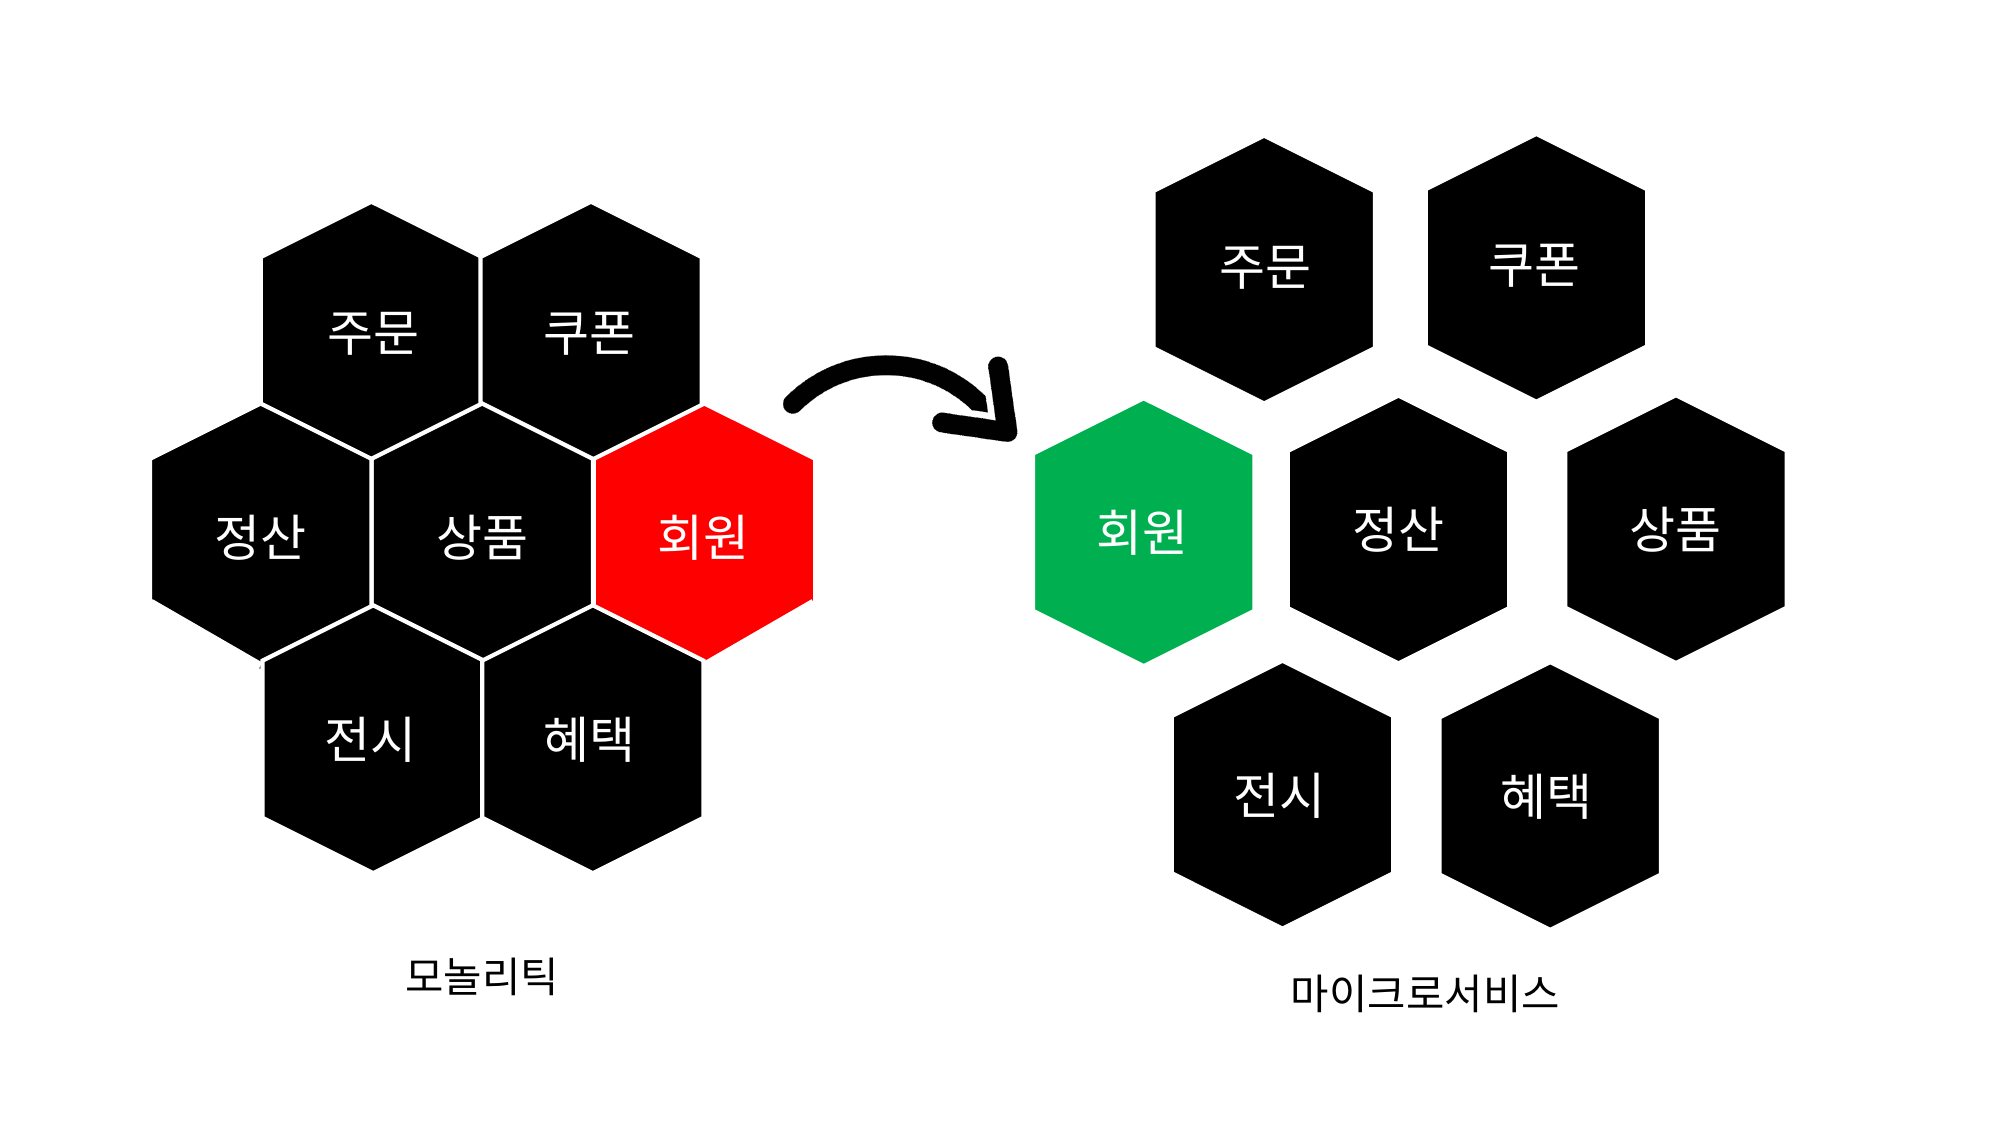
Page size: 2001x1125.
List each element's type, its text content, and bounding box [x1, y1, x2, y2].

text_box 주문 [312, 293, 434, 369]
text_box [372, 402, 593, 658]
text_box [1171, 660, 1394, 929]
text_box 회원 [642, 499, 765, 575]
text_box 상품 [421, 499, 543, 575]
text_box [136, 597, 264, 691]
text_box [1439, 662, 1661, 930]
text_box 전시 [309, 701, 432, 777]
text_box [592, 402, 817, 659]
text_box [700, 597, 829, 691]
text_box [1153, 135, 1375, 404]
text_box [149, 402, 373, 659]
text_box 정산 [199, 499, 322, 575]
text_box [261, 604, 483, 875]
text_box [1287, 395, 1510, 664]
text_box [479, 200, 703, 457]
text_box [1425, 133, 1648, 402]
text_box 마이크로서비스 [1275, 960, 1576, 1026]
text_box [259, 200, 481, 457]
text_box [481, 604, 705, 875]
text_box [1565, 395, 1787, 664]
text_box 혜택 [528, 701, 651, 777]
picture [766, 255, 1057, 553]
text_box 쿠폰 [528, 293, 651, 369]
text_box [1032, 398, 1255, 667]
text_box 모놀리틱 [390, 943, 574, 1009]
